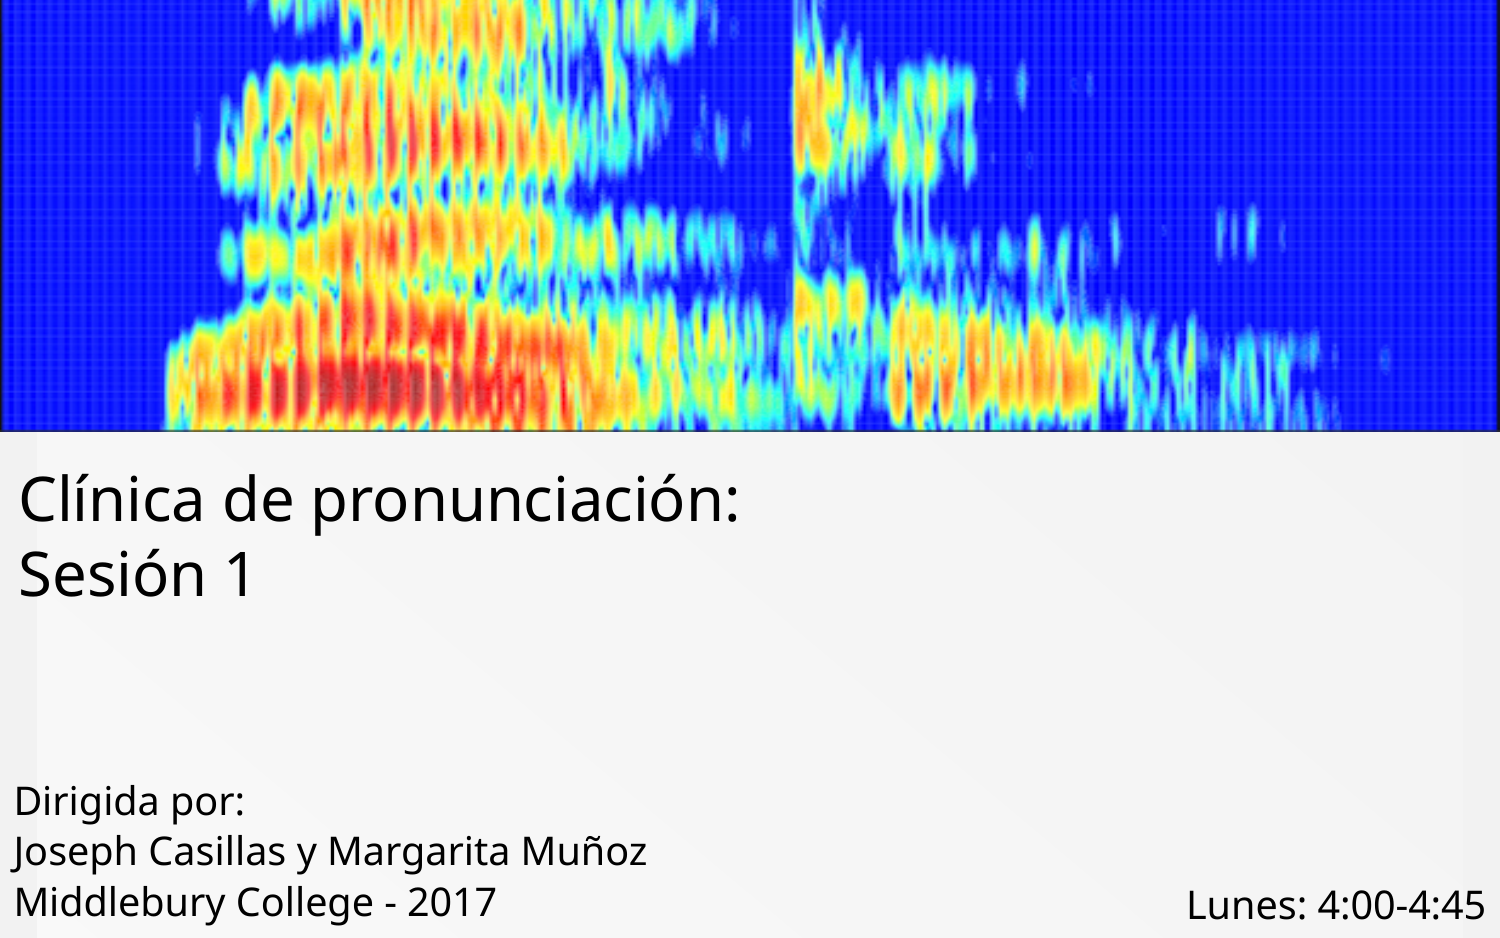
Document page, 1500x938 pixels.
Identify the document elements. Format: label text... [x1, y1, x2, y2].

subtitle Dirigida por: Joseph Casillas y Margarita Muñoz Middlebury College - 2017 [0, 767, 749, 938]
text_box Lunes: 4:00-4:45 [749, 767, 1500, 938]
title Clínica de pronunciación: Sesión 1 [5, 454, 1500, 619]
picture [0, 0, 1500, 432]
